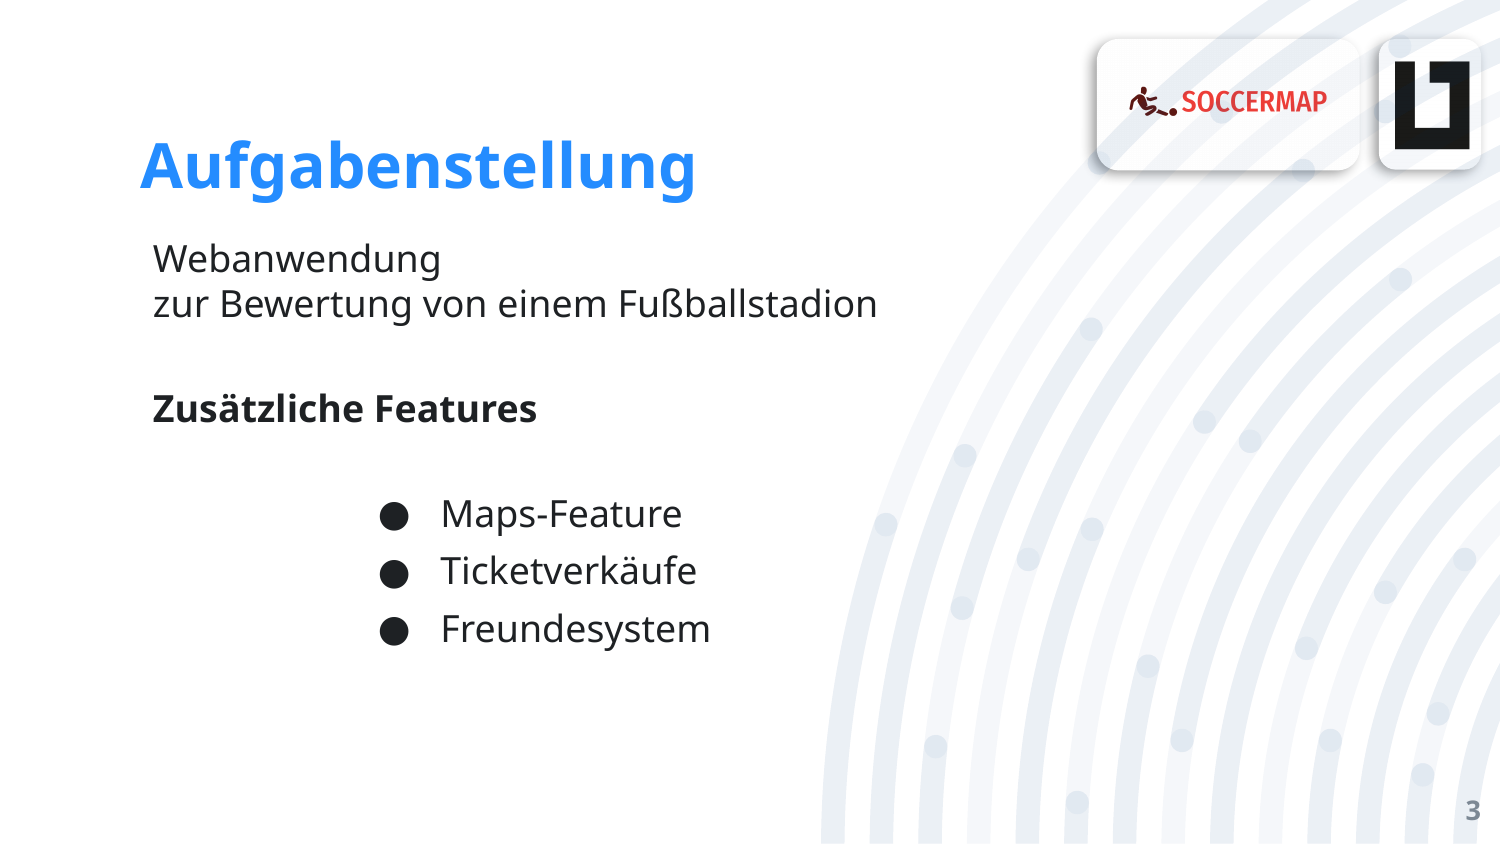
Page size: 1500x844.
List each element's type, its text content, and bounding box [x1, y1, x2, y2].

list Webanwendung zur Bewertung von einem Fußballstadion Zusätzliche Features Maps-Feature Ticketverkäufe Freundesystem [140, 234, 1360, 733]
title Aufgabenstellung [140, 137, 1360, 203]
slide_number 3 [1391, 779, 1482, 844]
picture [1096, 38, 1360, 137]
picture [1378, 38, 1482, 170]
